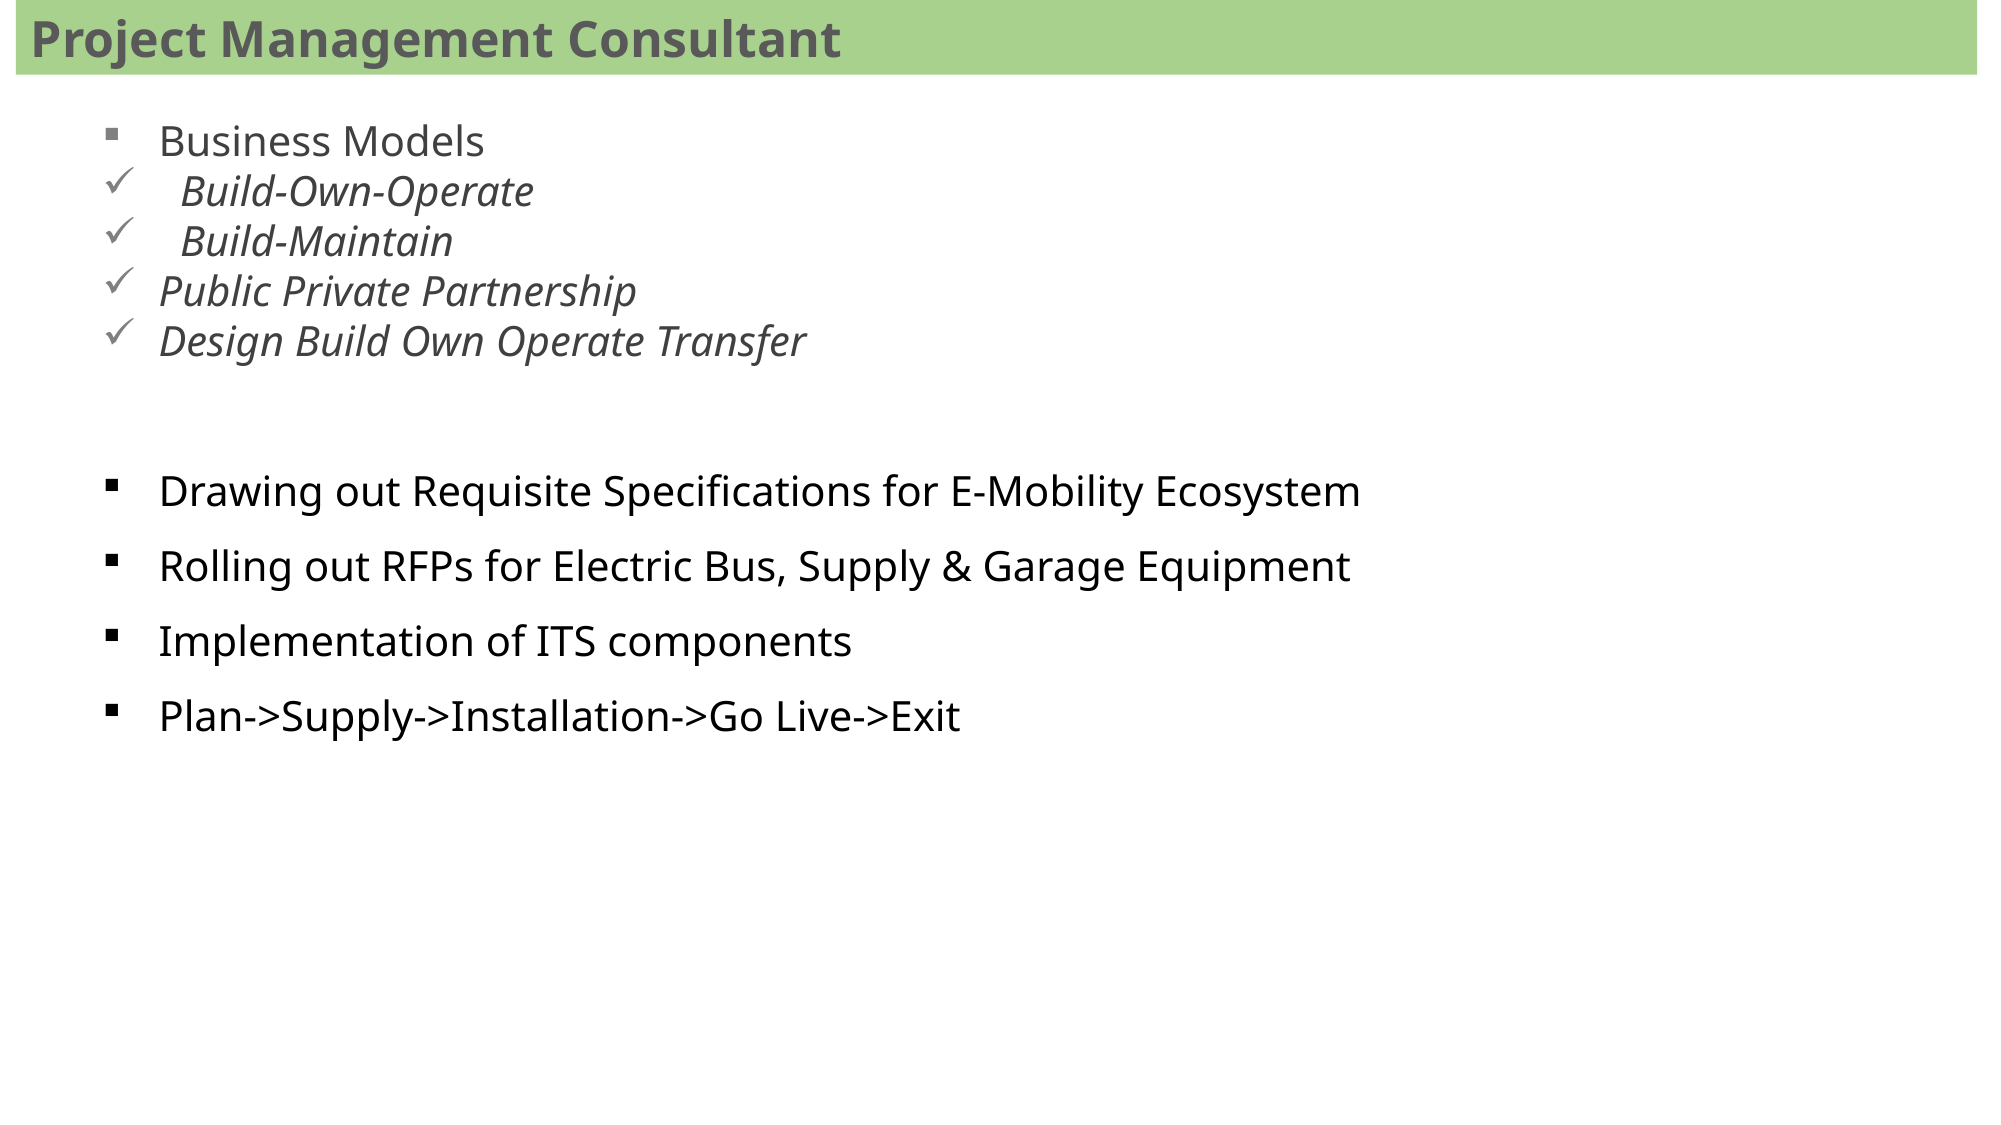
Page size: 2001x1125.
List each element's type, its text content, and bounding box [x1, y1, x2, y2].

text_box Business Models Build-Own-Operate Build-Maintain Public Private Partnership Design Build Own Operate Transfer Drawing out Requisite Specifications for E-Mobility Ecosystem Rolling out RFPs for Electric Bus, Supply & Garage Equipment Implementation of ITS components Plan->Supply->Installation->Go Live->Exit [87, 107, 1915, 823]
text_box Project Management Consultant [15, 0, 1978, 75]
